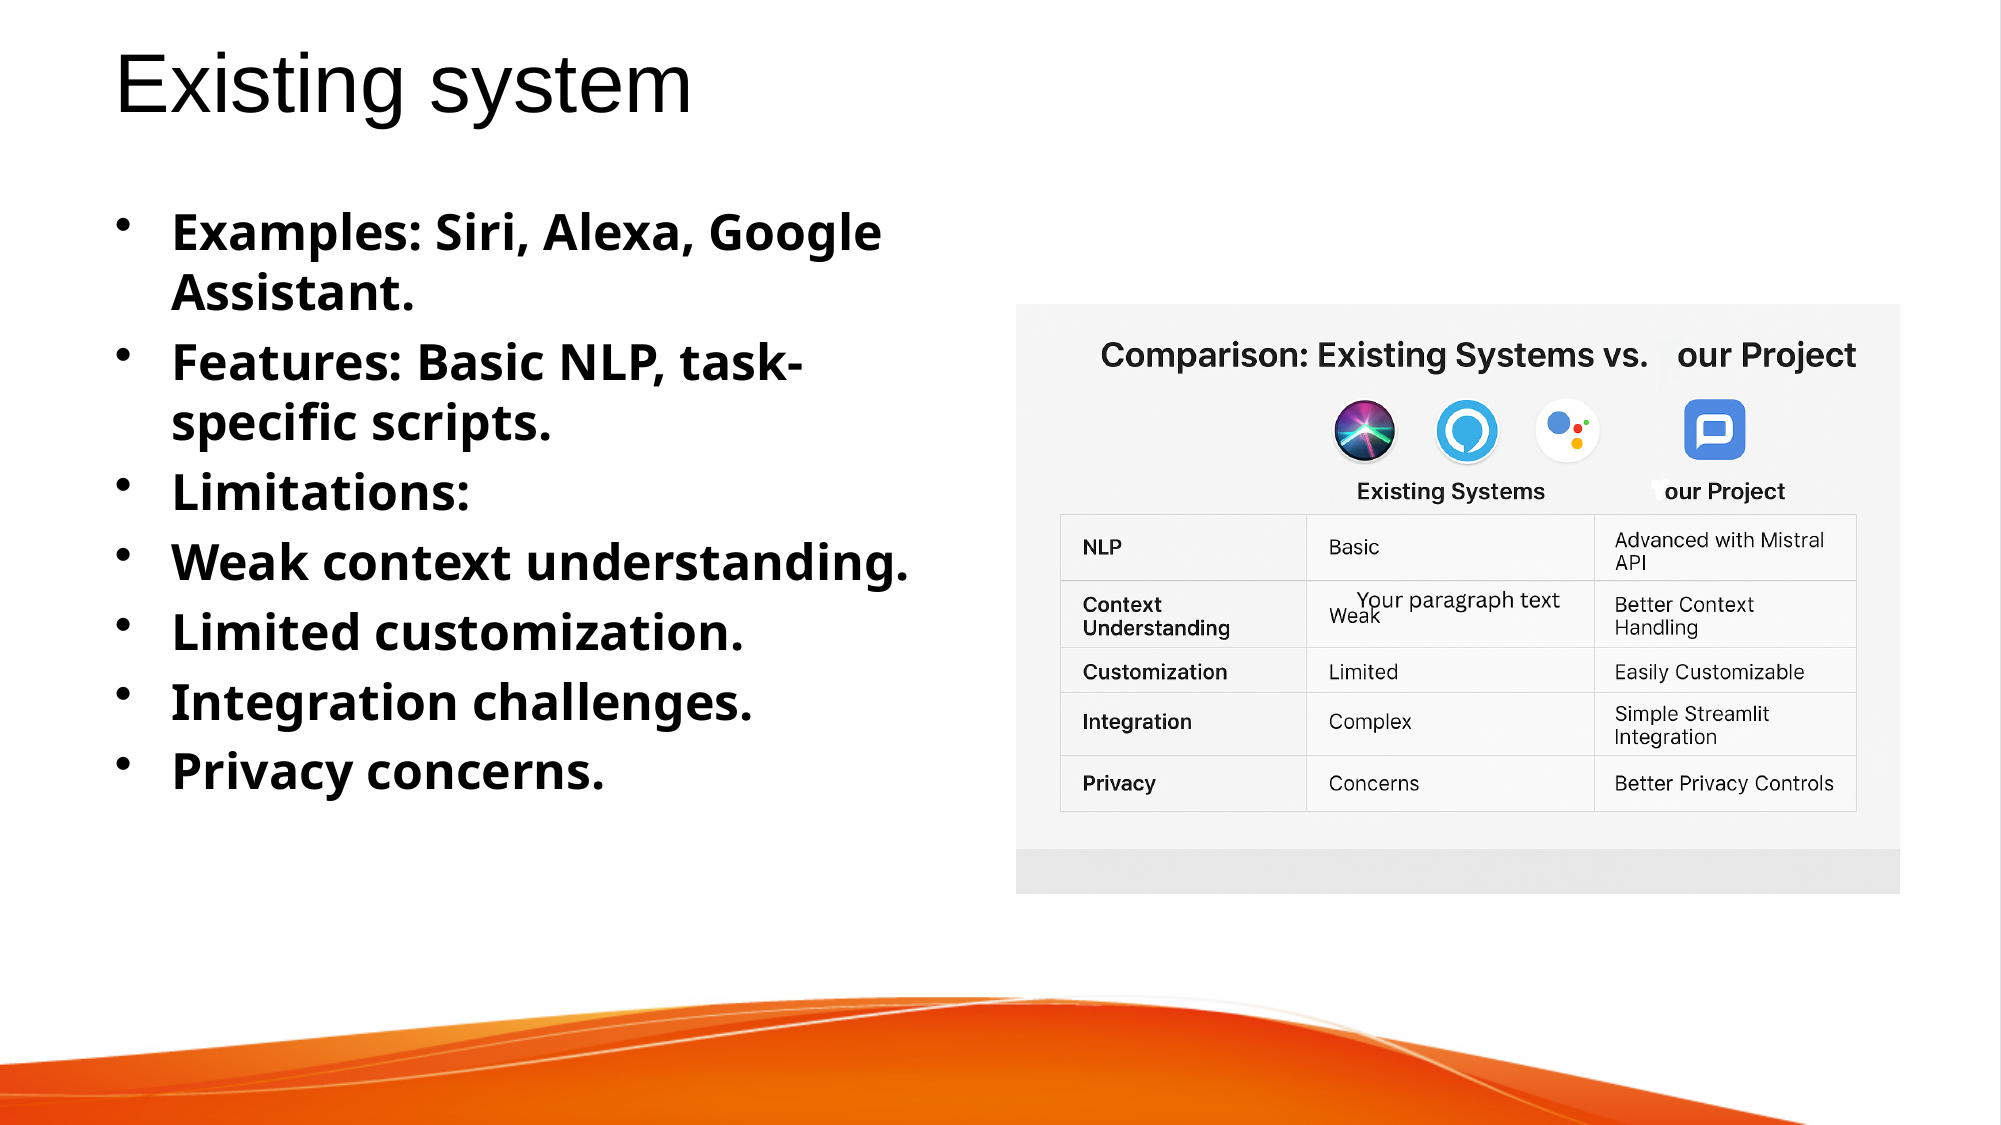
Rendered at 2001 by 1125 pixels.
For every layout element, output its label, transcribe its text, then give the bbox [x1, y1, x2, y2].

picture [0, 0, 2001, 1125]
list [1016, 304, 1900, 894]
list Examples: Siri, Alexa, Google Assistant. Features: Basic NLP, task-specific scripts. Limitations: Weak context understanding. Limited customization. Integration challenges. Privacy concerns. [99, 192, 984, 1006]
title Existing system [99, 30, 1901, 127]
